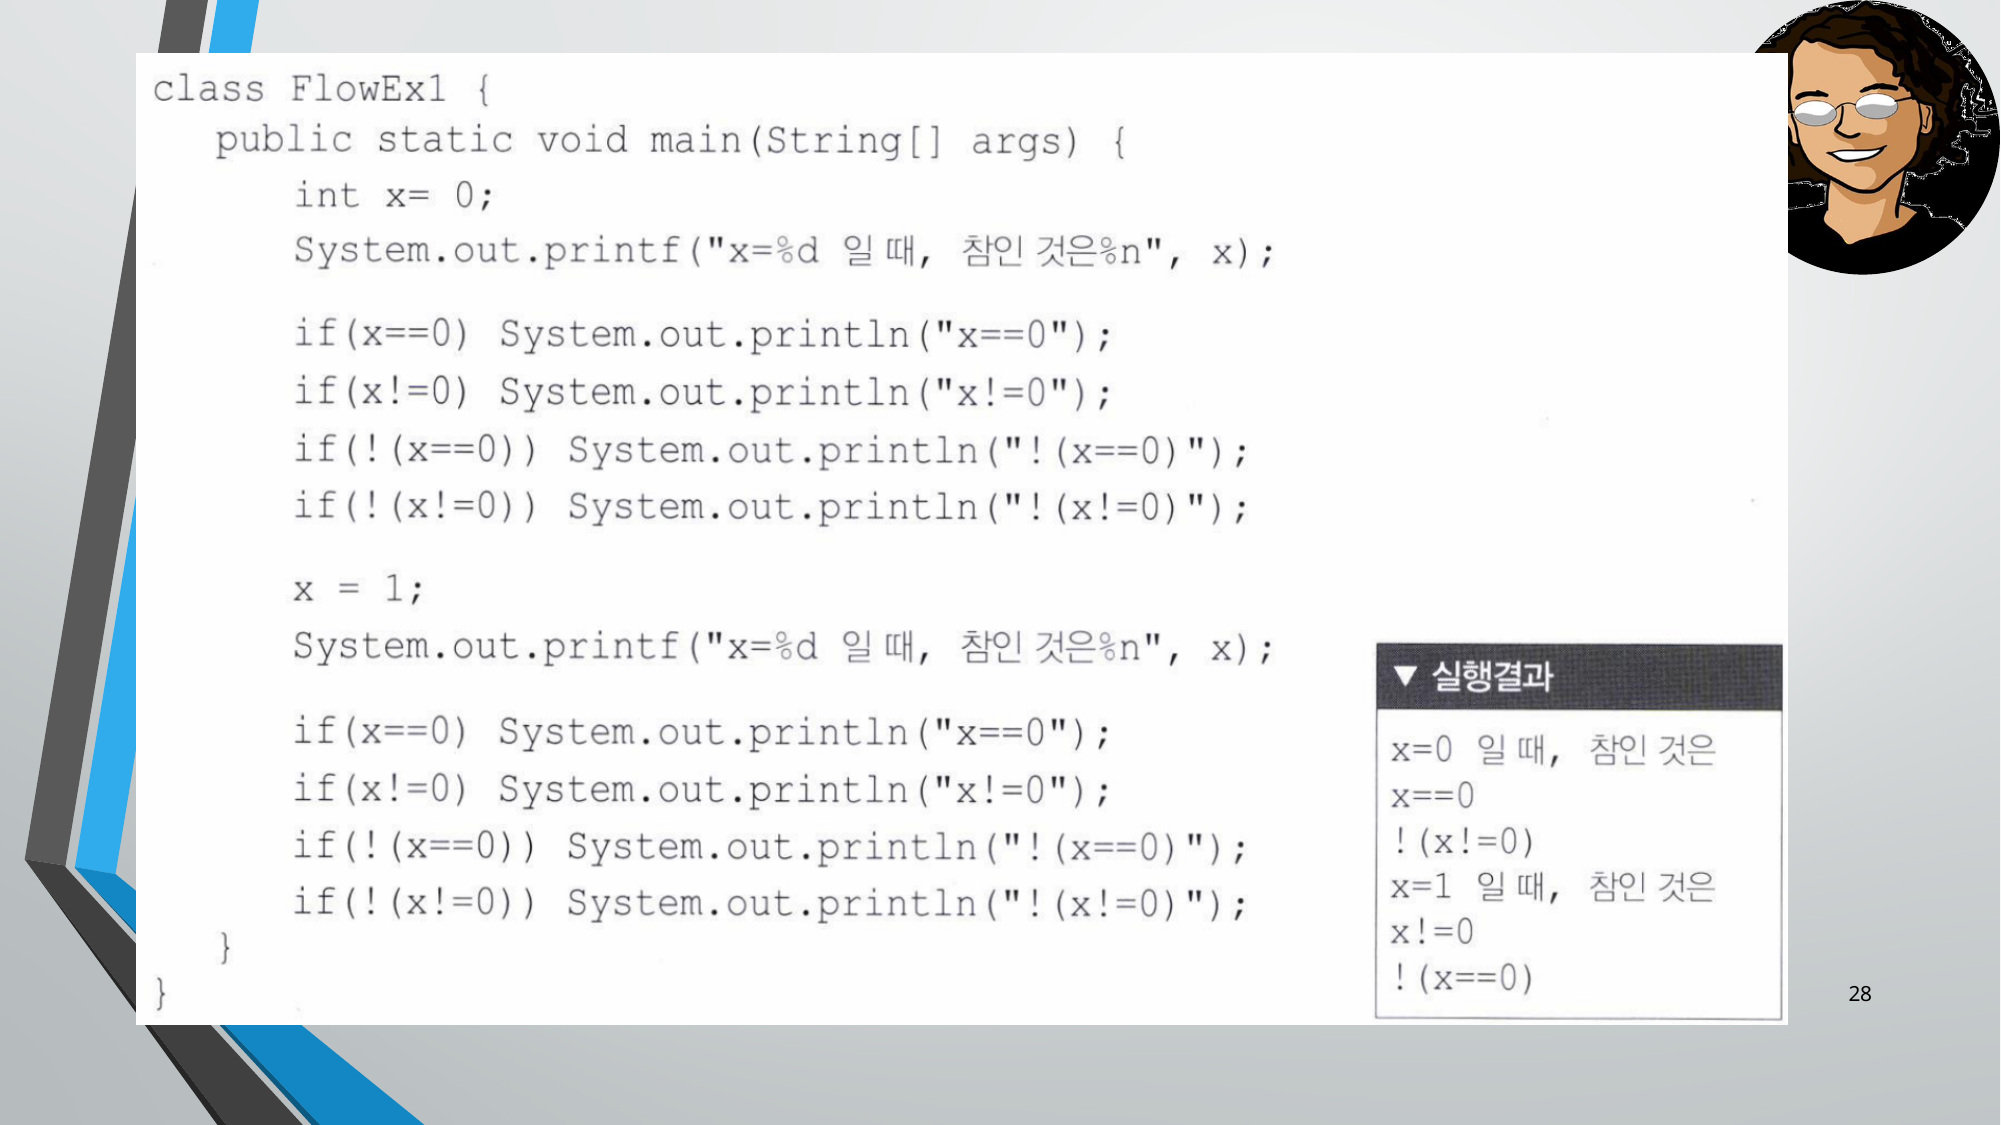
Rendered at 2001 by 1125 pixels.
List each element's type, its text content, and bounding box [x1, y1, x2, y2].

picture [135, 0, 2000, 1026]
slide_number 27 [1796, 965, 1887, 1025]
